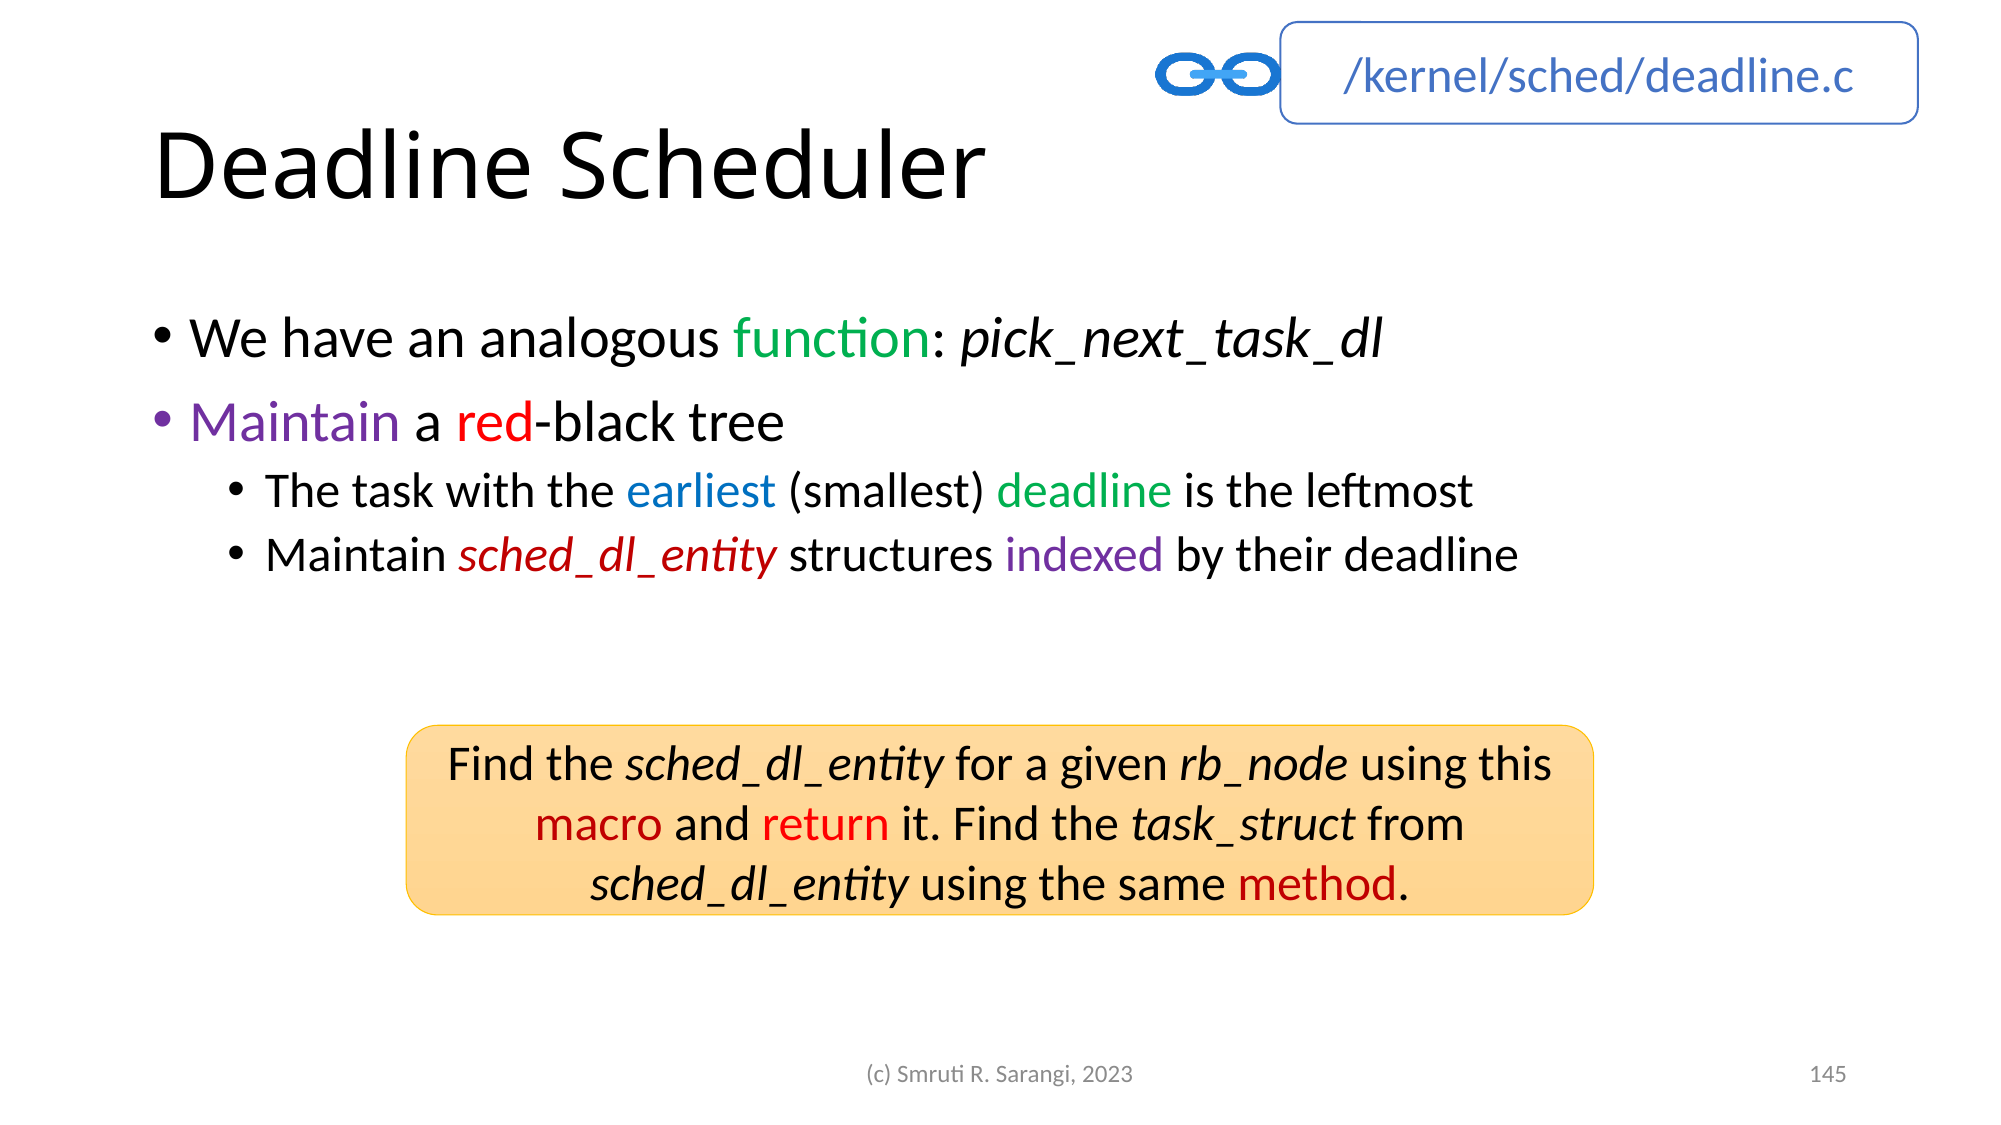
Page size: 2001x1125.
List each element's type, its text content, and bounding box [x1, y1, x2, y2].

text_box Find the sched_dl_entity for a given rb_node using this macro and return it. Find the task_struct from sched_dl_entity using the same method. [405, 724, 1595, 916]
list We have an analogous function: pick_next_task_dl Maintain a red-black tree The task with the earliest (smallest) deadline is the leftmost Maintain sched_dl_entity structures indexed by their deadline [137, 299, 1863, 595]
slide_number 145 [1412, 1042, 1863, 1103]
title Deadline Scheduler [137, 59, 1863, 278]
picture [1155, 22, 1281, 126]
footer (c) Smruti R. Sarangi, 2023 [662, 1042, 1338, 1103]
text_box /kernel/sched/deadline.c [1281, 20, 1919, 125]
